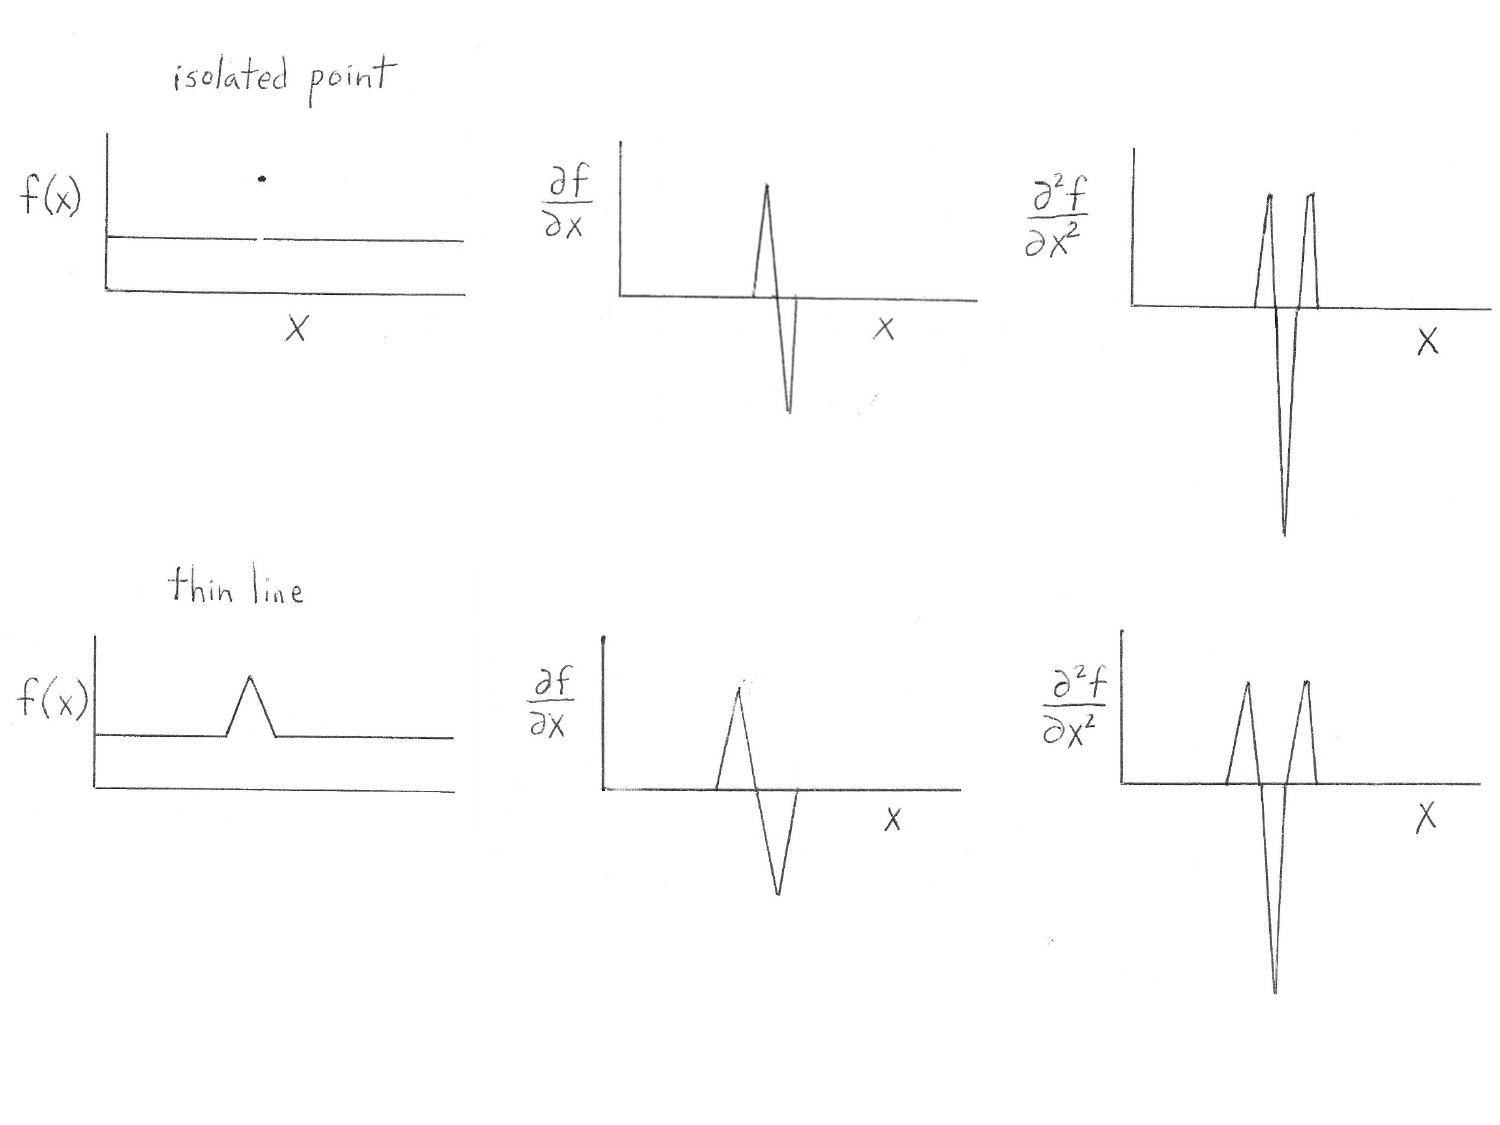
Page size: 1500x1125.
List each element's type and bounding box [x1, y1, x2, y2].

picture [1019, 584, 1500, 1015]
picture [524, 119, 1000, 425]
picture [1004, 119, 1500, 539]
picture [0, 554, 477, 833]
picture [494, 614, 972, 909]
picture [0, 29, 509, 372]
